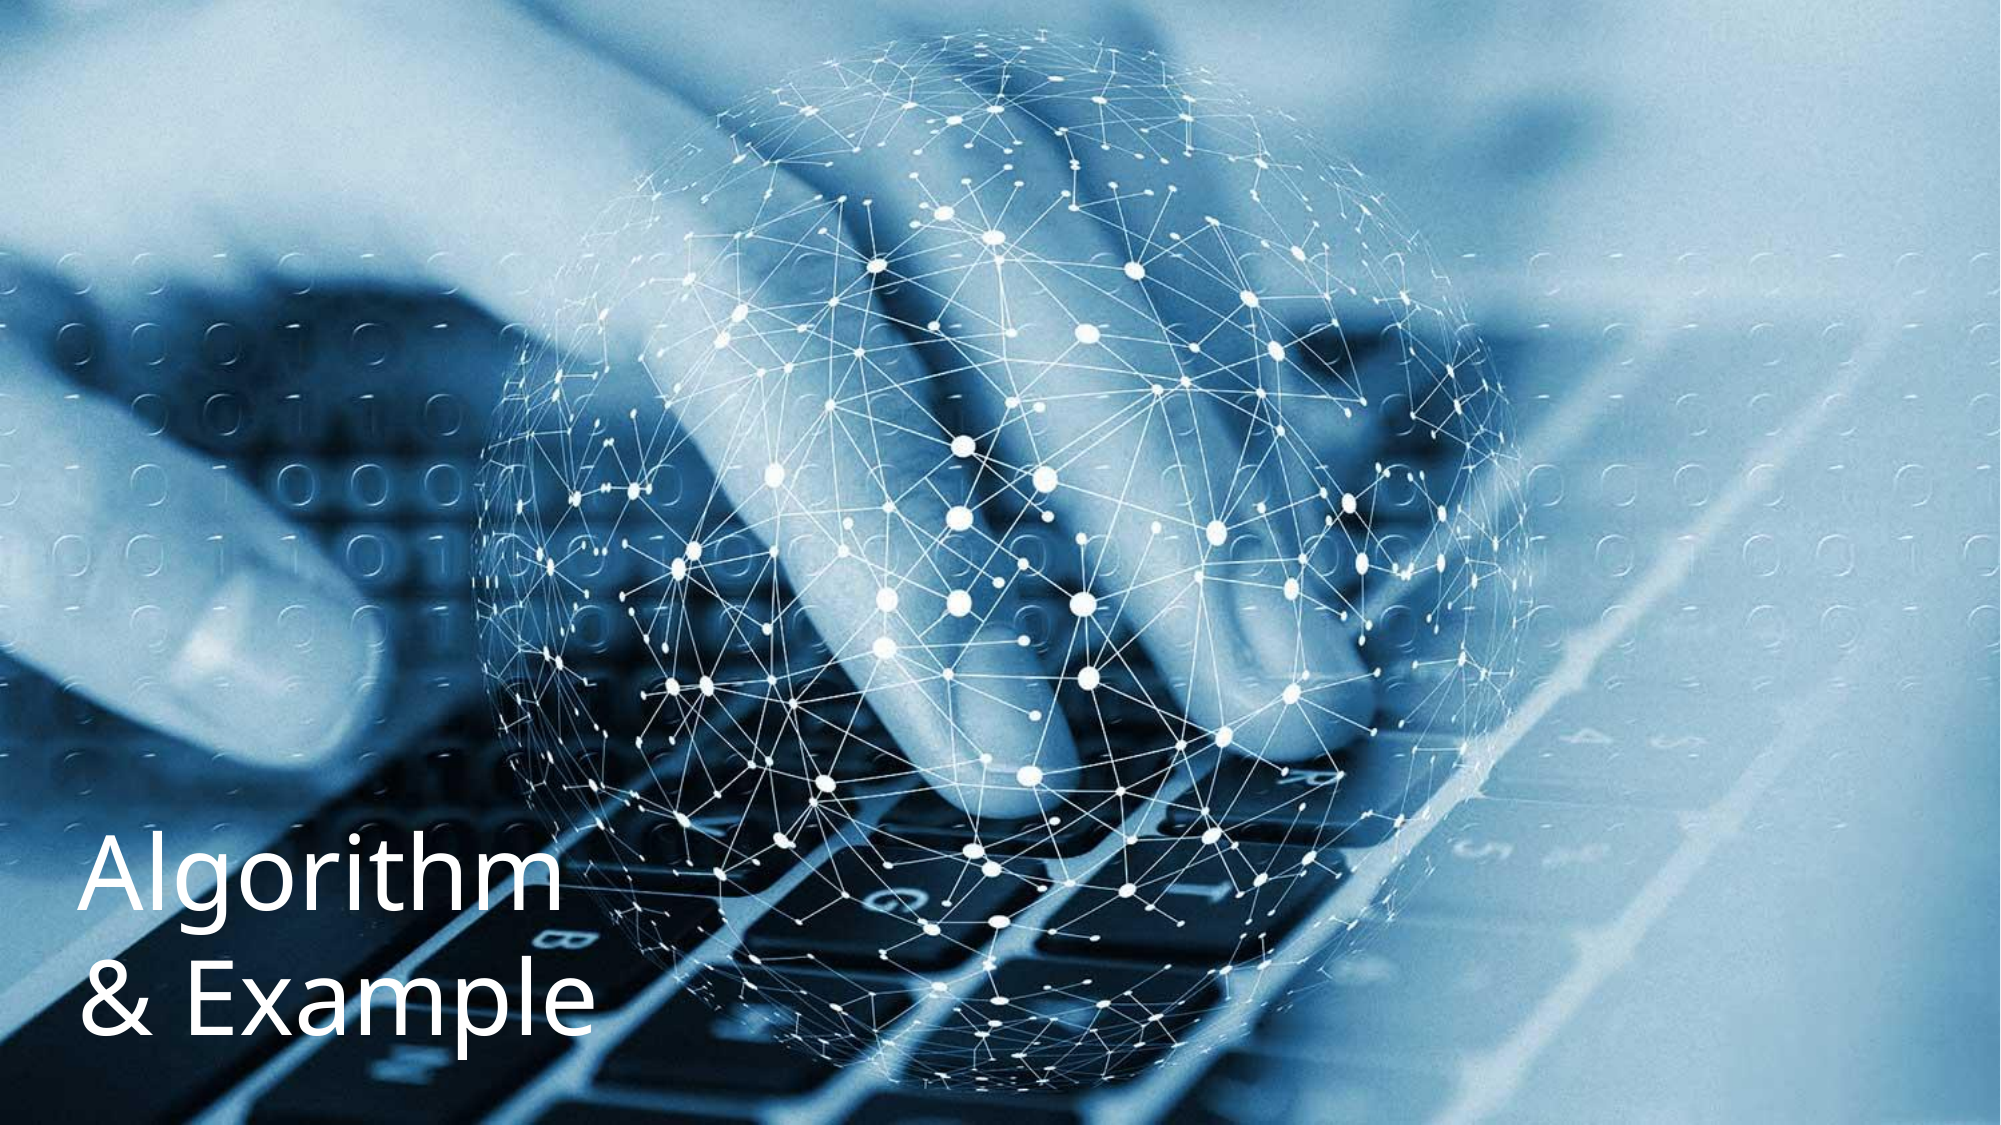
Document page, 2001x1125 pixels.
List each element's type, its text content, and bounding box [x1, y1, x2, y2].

picture [0, 0, 2001, 1125]
text_box Algorithm & Example [72, 806, 948, 1057]
